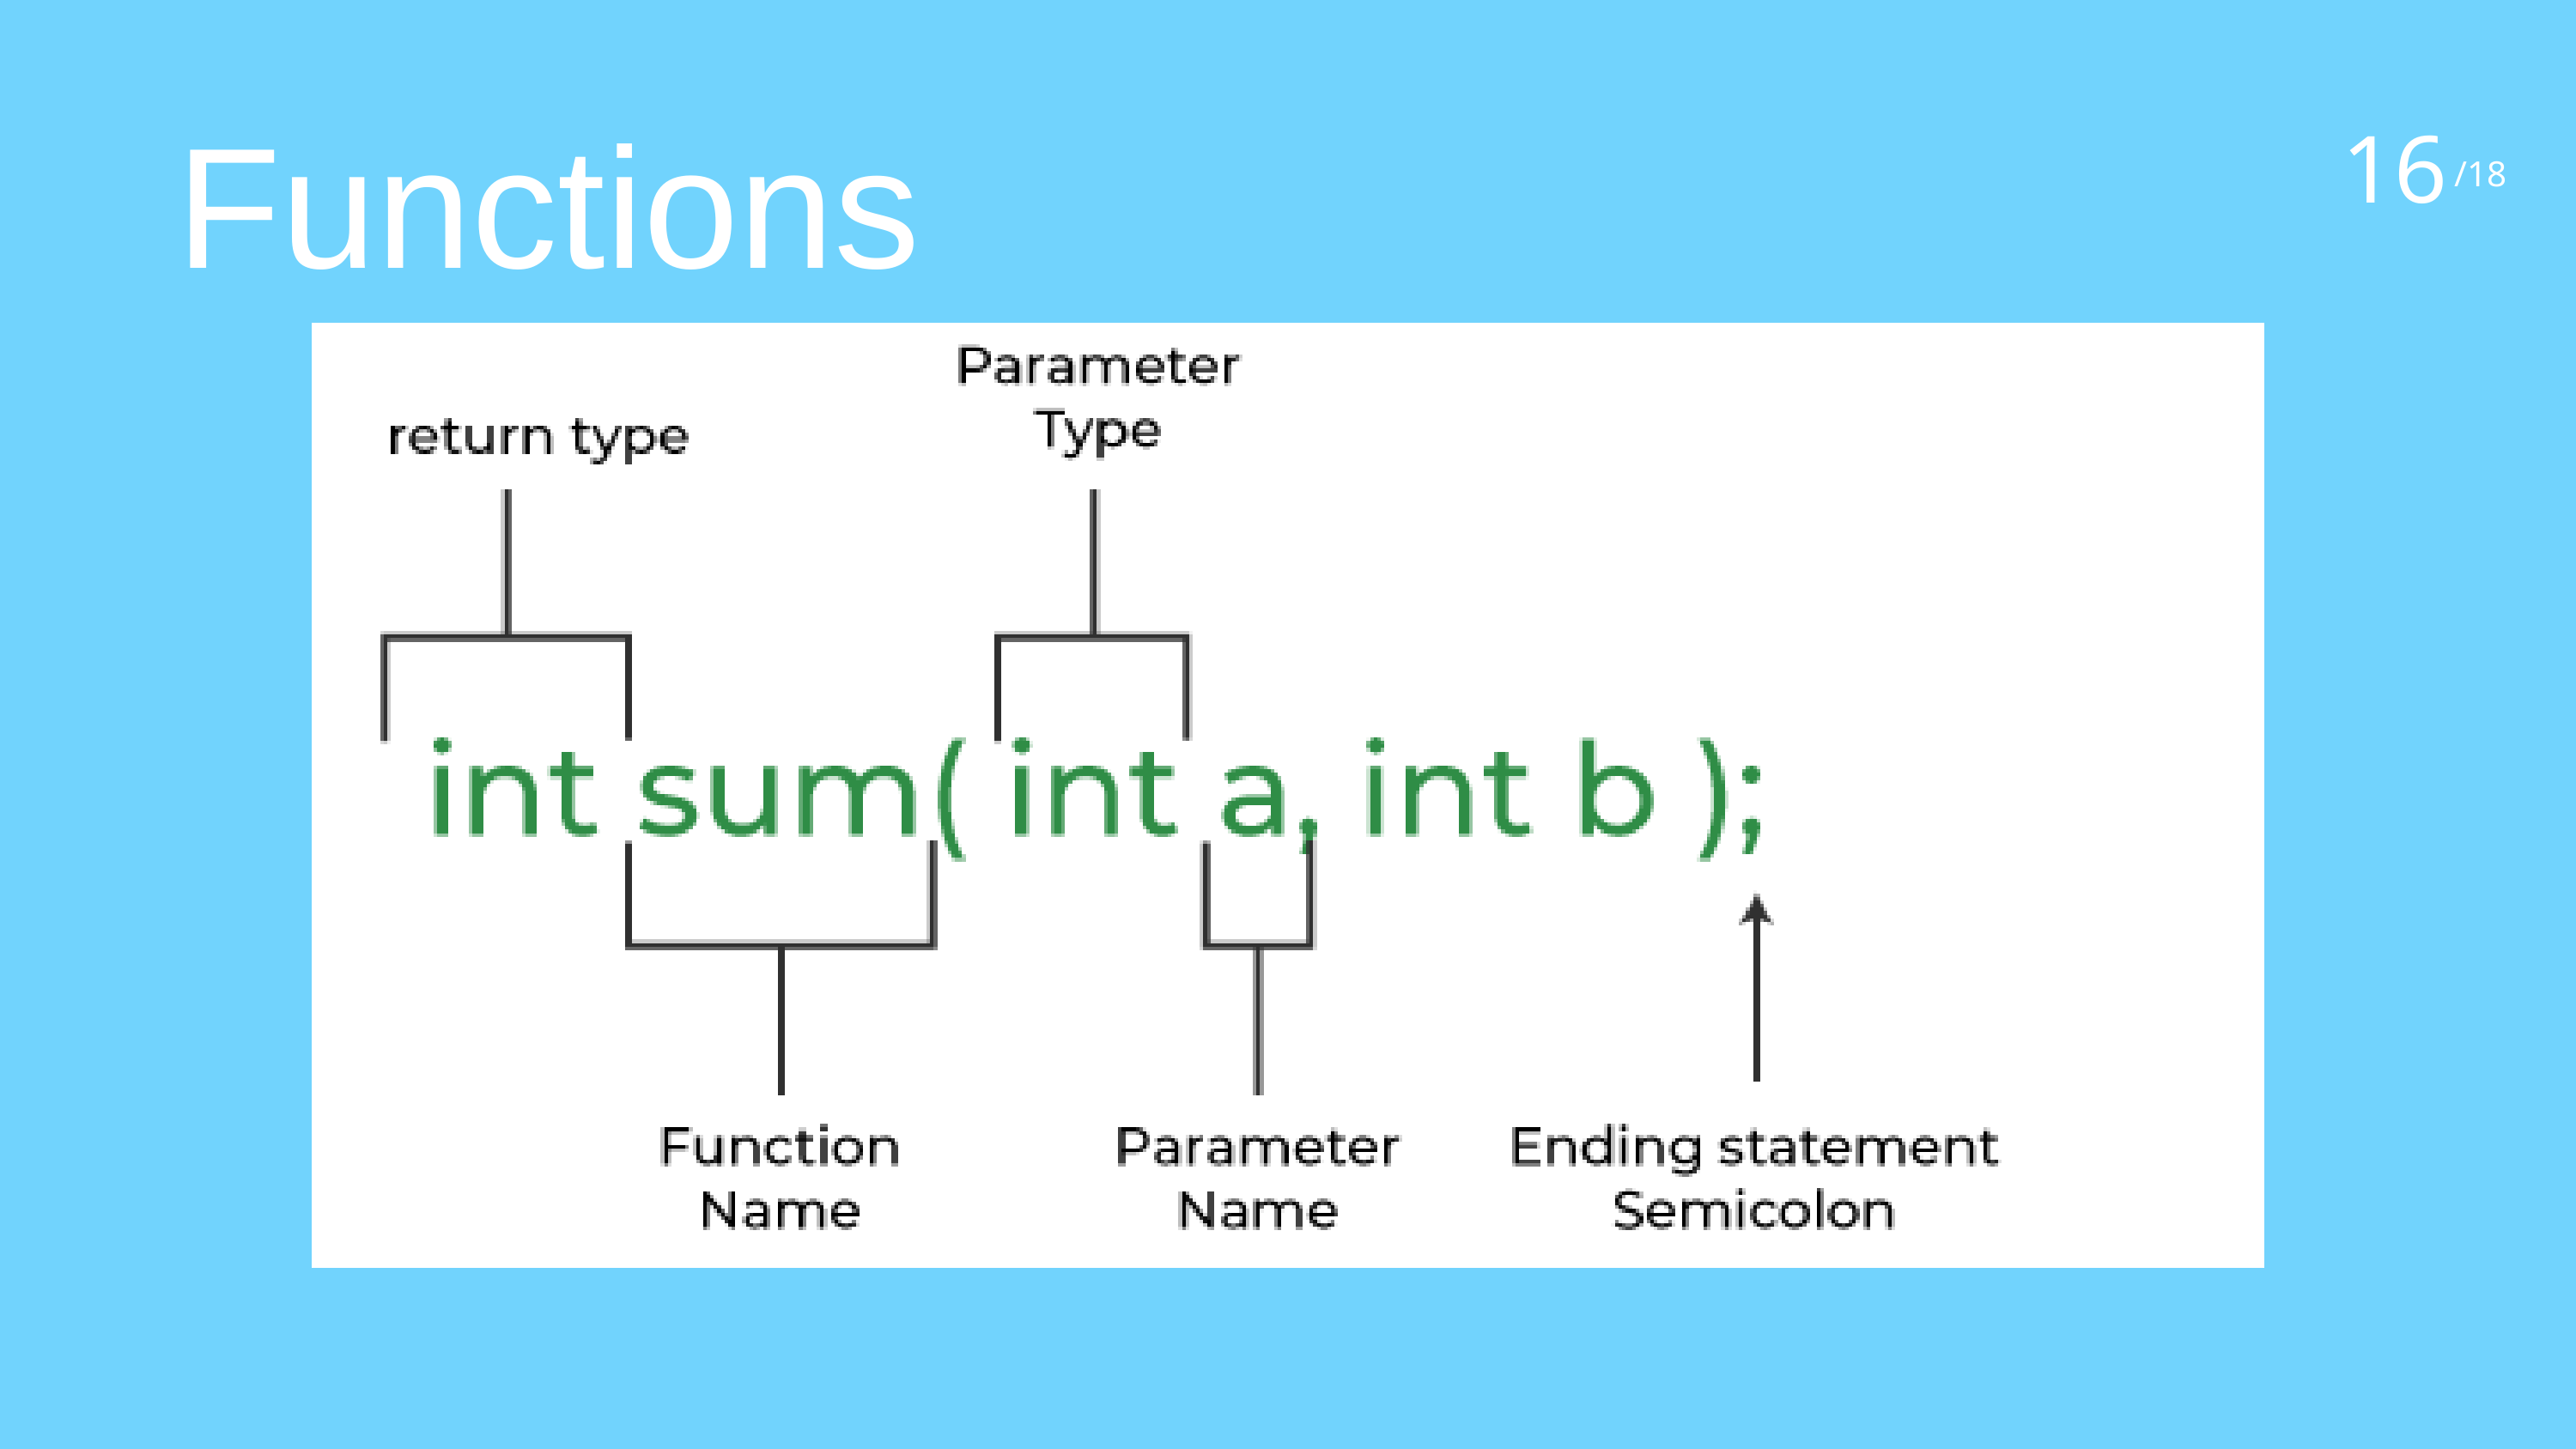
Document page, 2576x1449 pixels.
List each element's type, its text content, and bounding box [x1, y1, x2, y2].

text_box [2234, 87, 2507, 201]
text_box Functions [63, 16, 1035, 303]
picture [311, 323, 2264, 1268]
